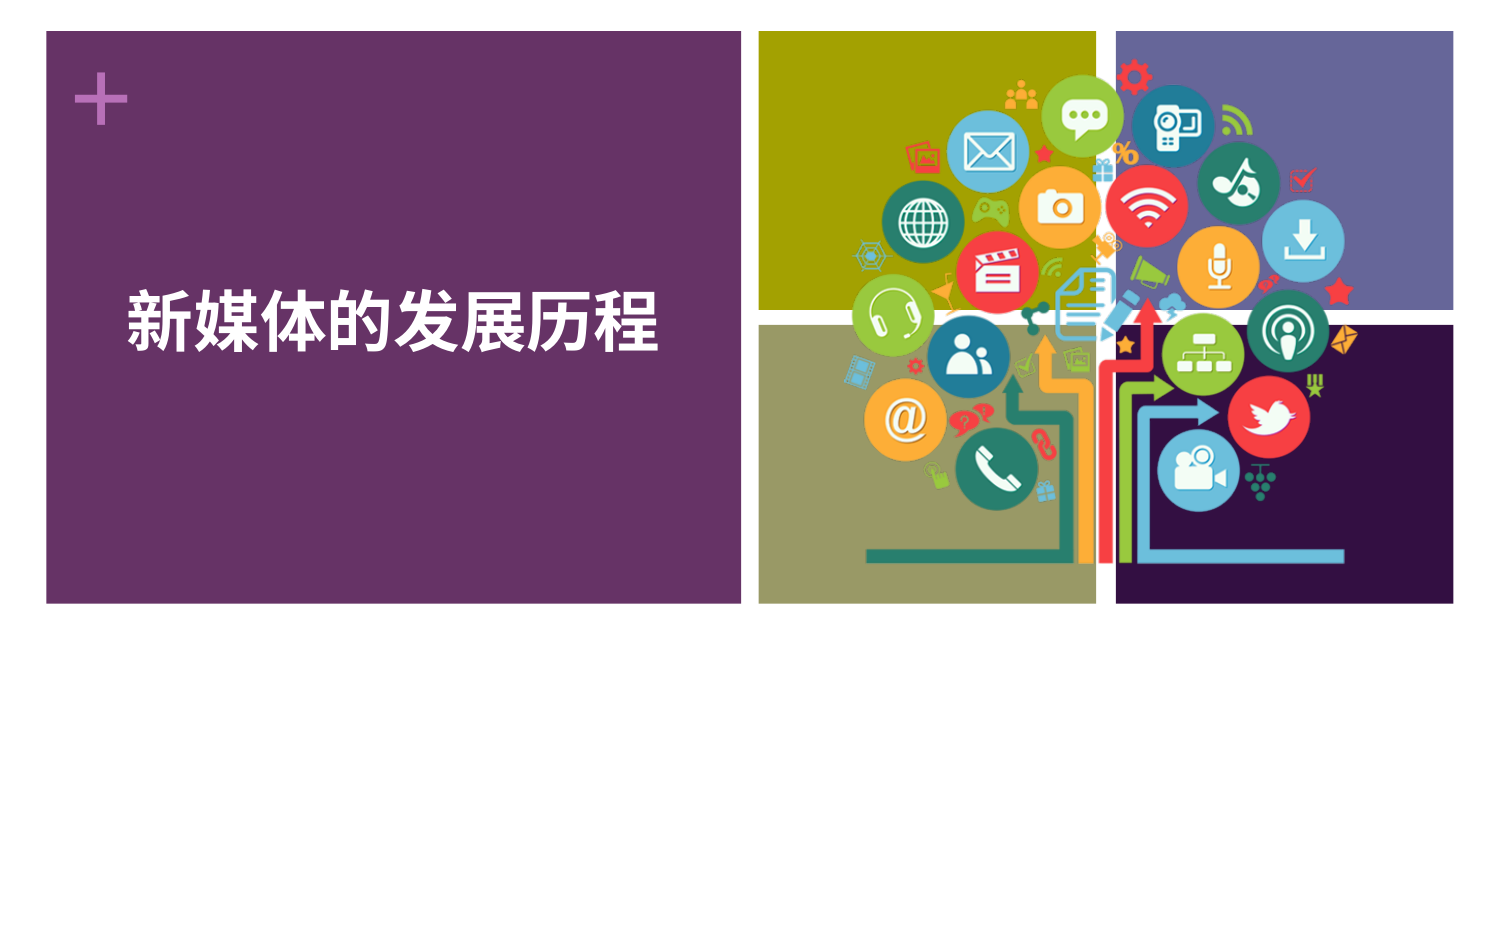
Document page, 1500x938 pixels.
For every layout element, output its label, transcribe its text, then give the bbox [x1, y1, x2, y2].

picture [843, 58, 1361, 576]
title 新媒体的发展历程 [64, 271, 723, 579]
